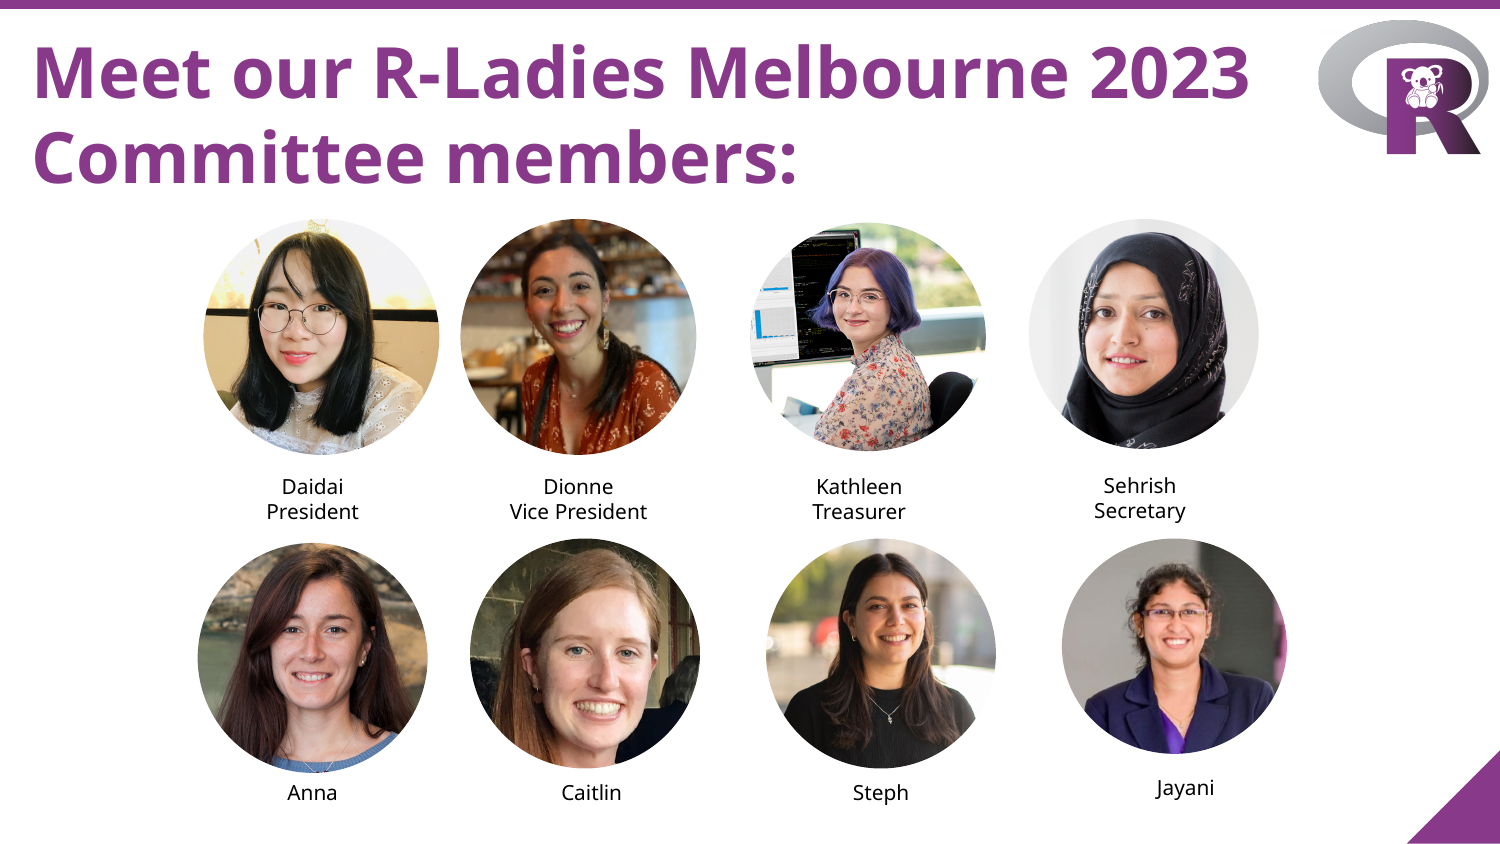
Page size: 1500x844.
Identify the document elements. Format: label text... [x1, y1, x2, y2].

text_box Jayani [1080, 759, 1291, 840]
picture [765, 538, 997, 769]
picture [203, 218, 440, 456]
picture [749, 222, 987, 452]
picture [469, 538, 701, 769]
picture [460, 218, 697, 456]
picture [1318, 19, 1489, 164]
text_box Meet our R-Ladies Melbourne 2023 Committee members: [16, 20, 1319, 237]
picture [197, 542, 428, 774]
text_box Steph [776, 776, 986, 844]
text_box Anna [207, 780, 418, 844]
text_box Caitlin [487, 776, 697, 844]
picture [1061, 538, 1288, 755]
text_box Kathleen Treasurer [732, 458, 986, 539]
text_box Daidai President [186, 458, 440, 539]
text_box Sehrish Secretary [1013, 457, 1267, 538]
picture [1028, 218, 1259, 450]
text_box Dionne Vice President [451, 458, 706, 539]
text_box [1290, 35, 1473, 200]
